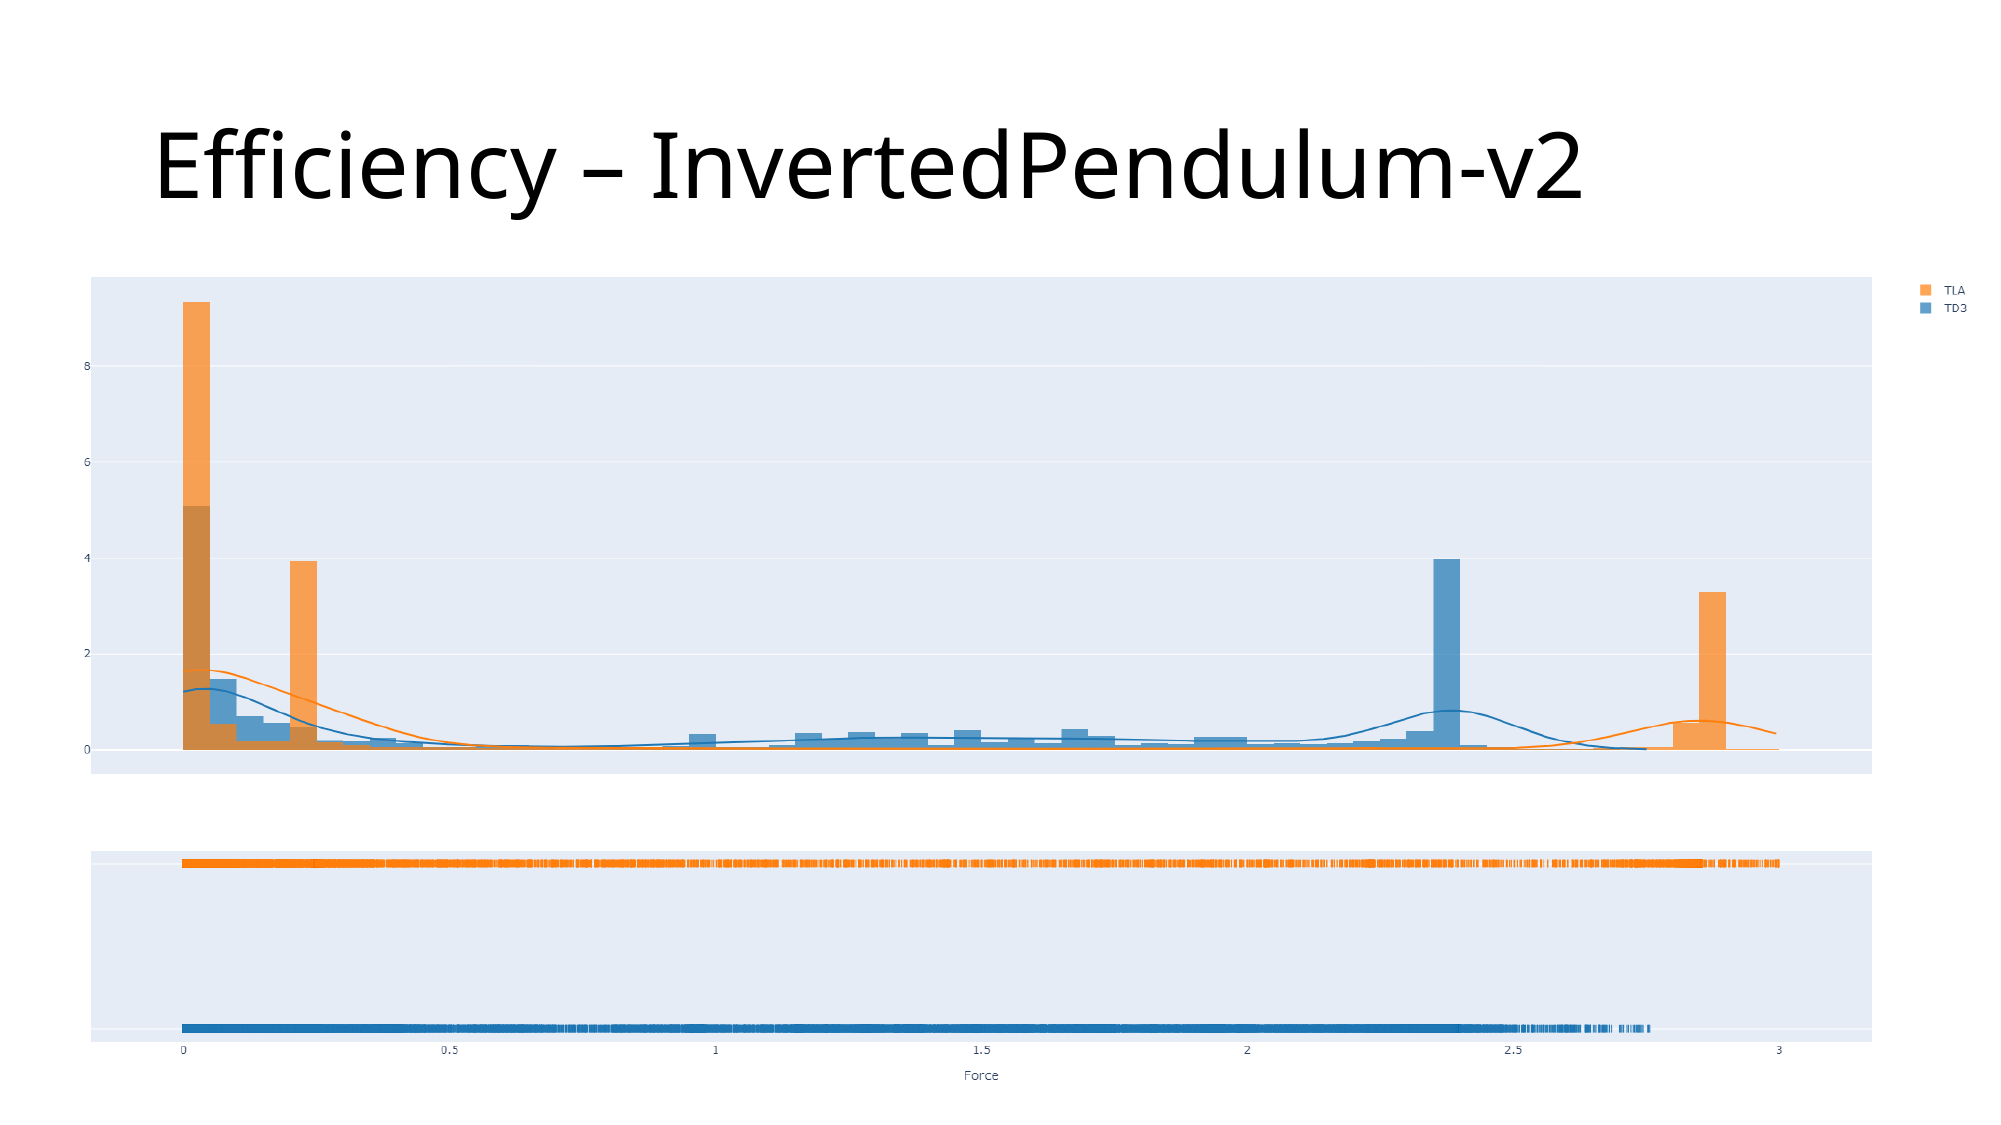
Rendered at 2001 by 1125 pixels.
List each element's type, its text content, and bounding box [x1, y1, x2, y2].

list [16, 260, 1983, 1116]
title Efficiency – InvertedPendulum-v2 [137, 59, 1863, 260]
